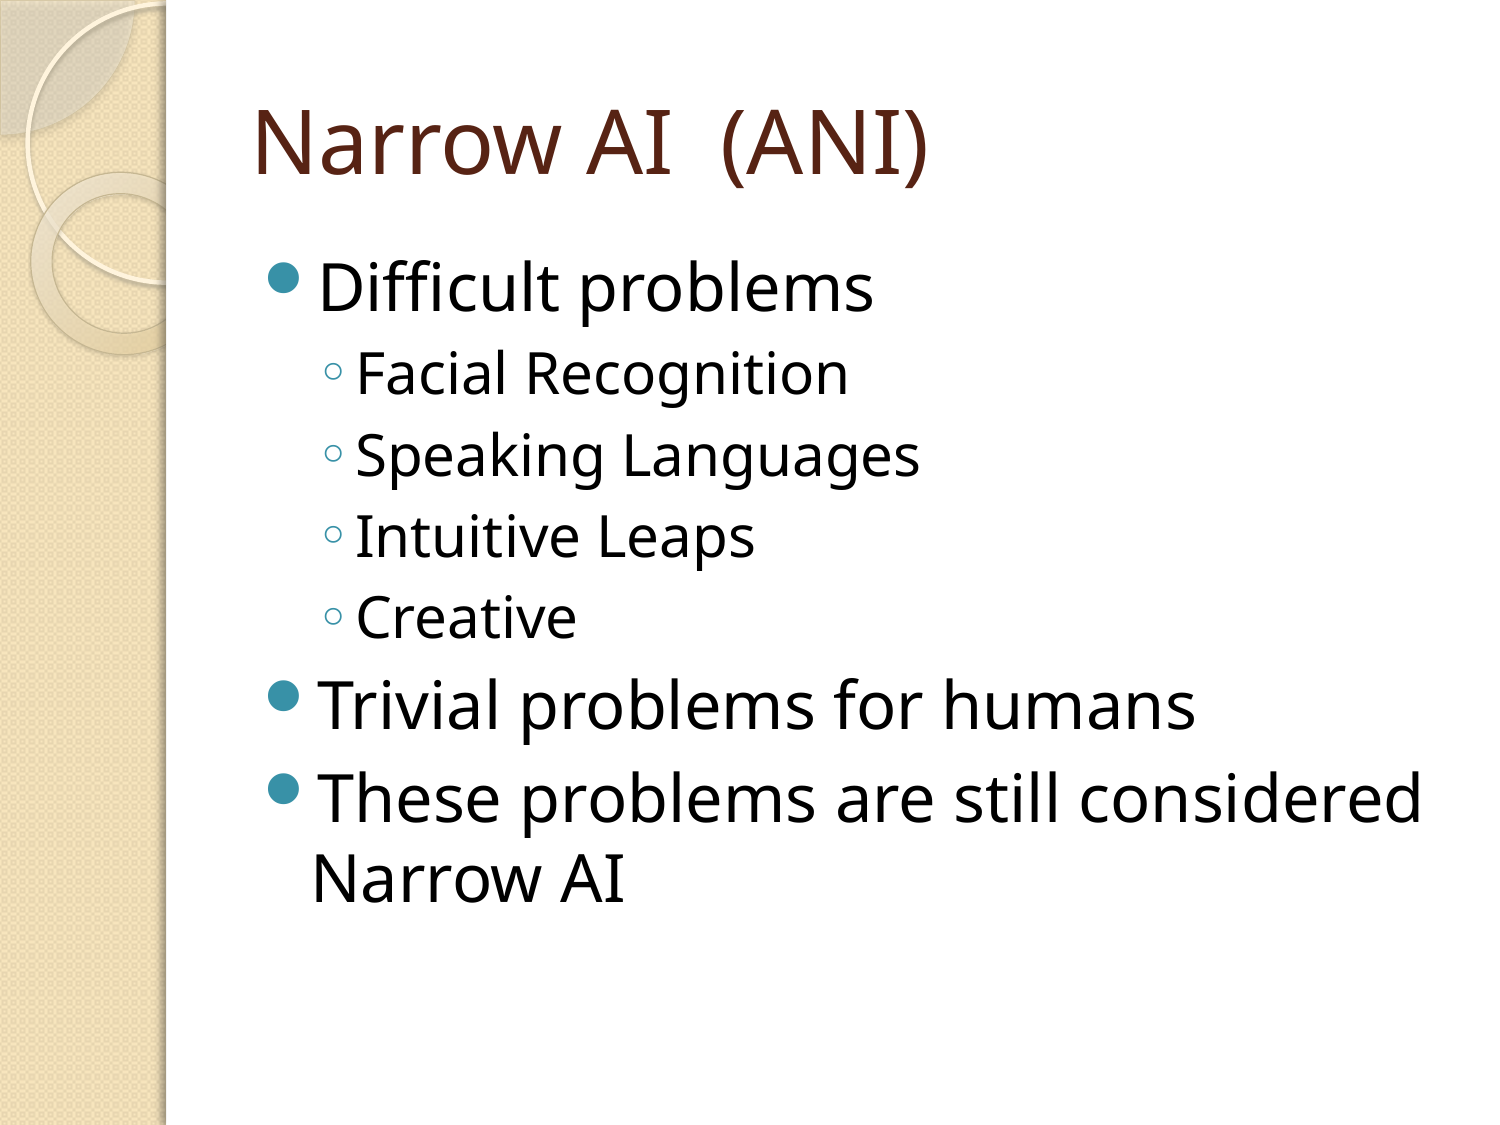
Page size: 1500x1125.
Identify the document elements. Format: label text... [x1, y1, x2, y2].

title Narrow AI (ANI) [235, 45, 1466, 233]
list Difficult problems Facial Recognition Speaking Languages Intuitive Leaps Creative Trivial problems for humans These problems are still considered Narrow AI [235, 237, 1466, 1025]
